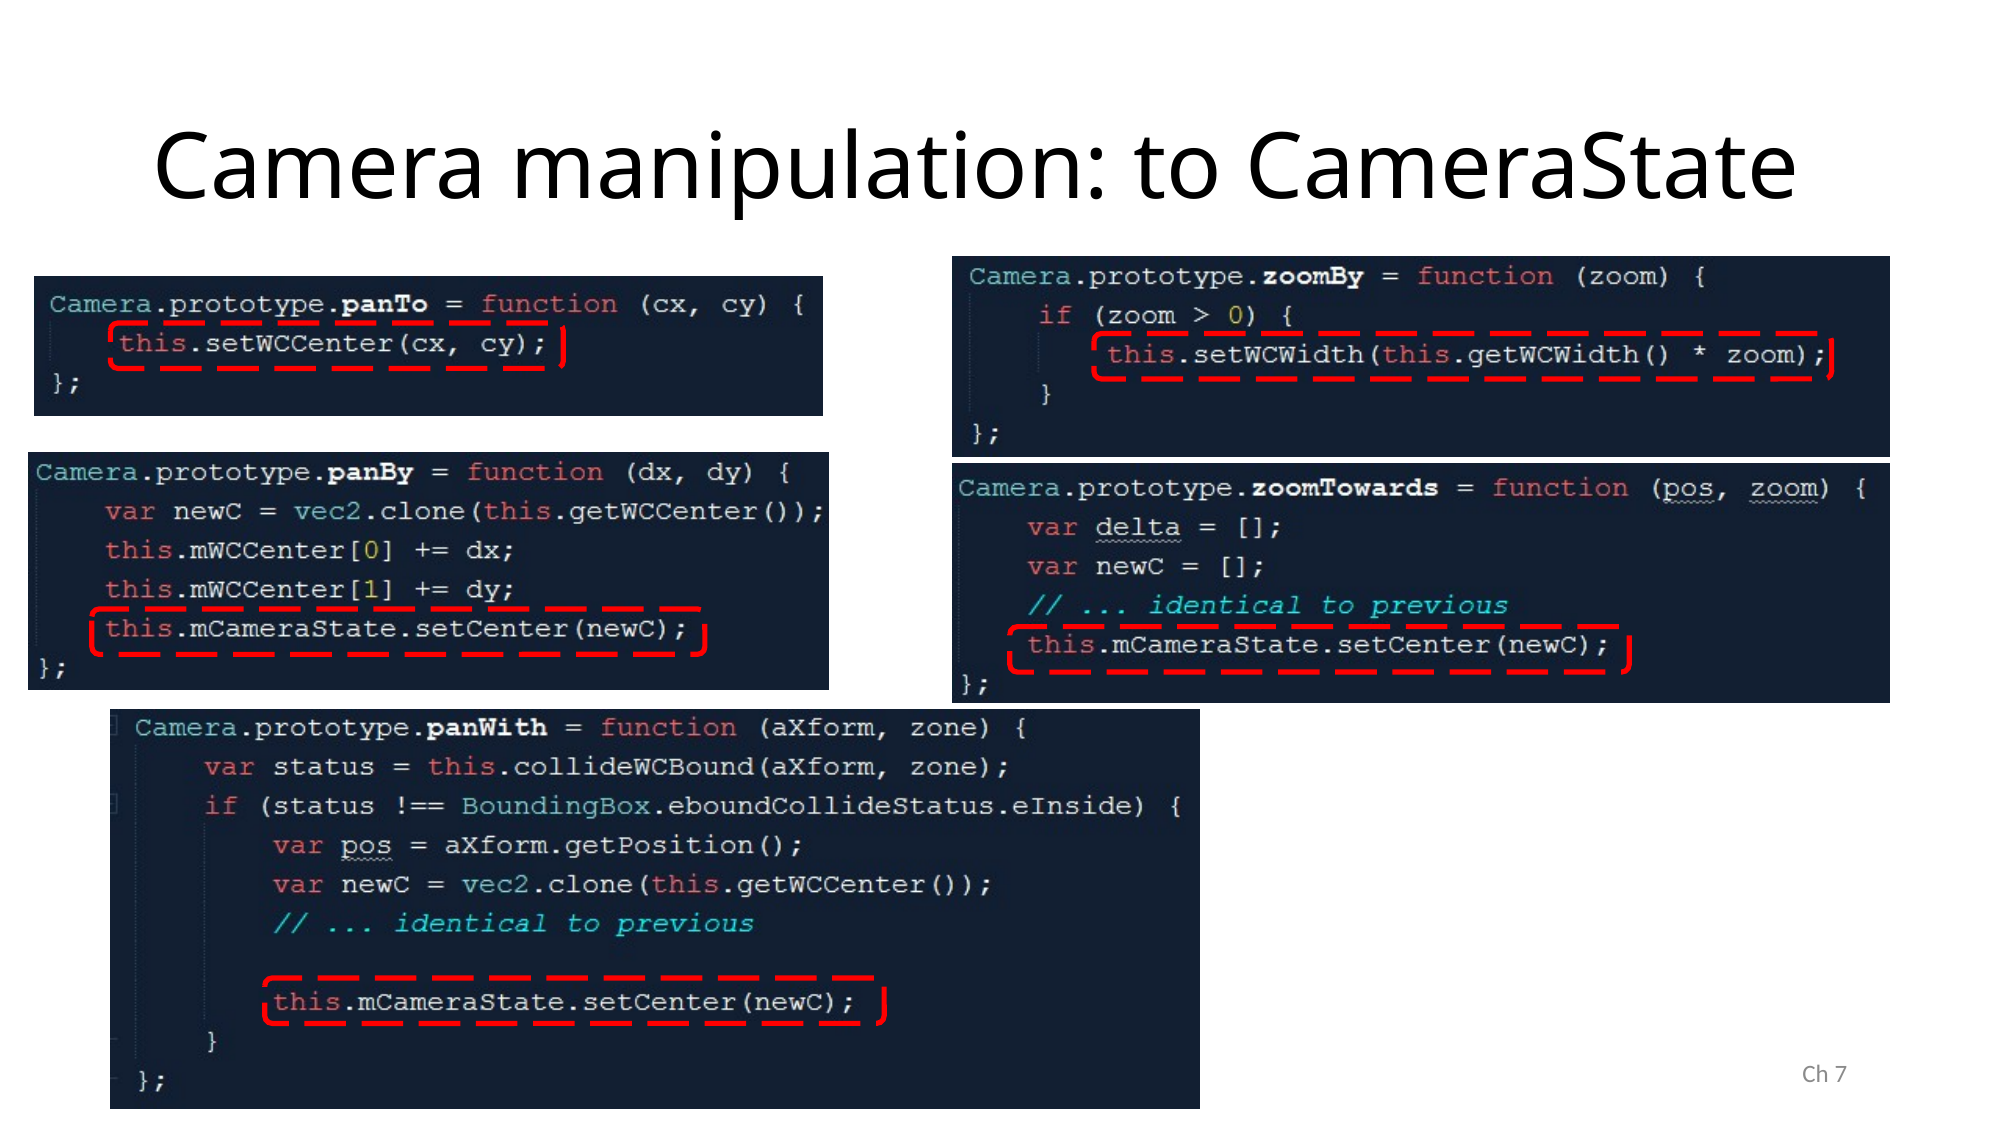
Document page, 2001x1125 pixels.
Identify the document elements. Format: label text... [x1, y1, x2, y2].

title Camera manipulation: to CameraState [137, 59, 1863, 278]
picture [110, 709, 1200, 1109]
picture [951, 463, 1890, 703]
picture [28, 451, 829, 690]
picture [34, 276, 823, 416]
picture [951, 256, 1890, 457]
